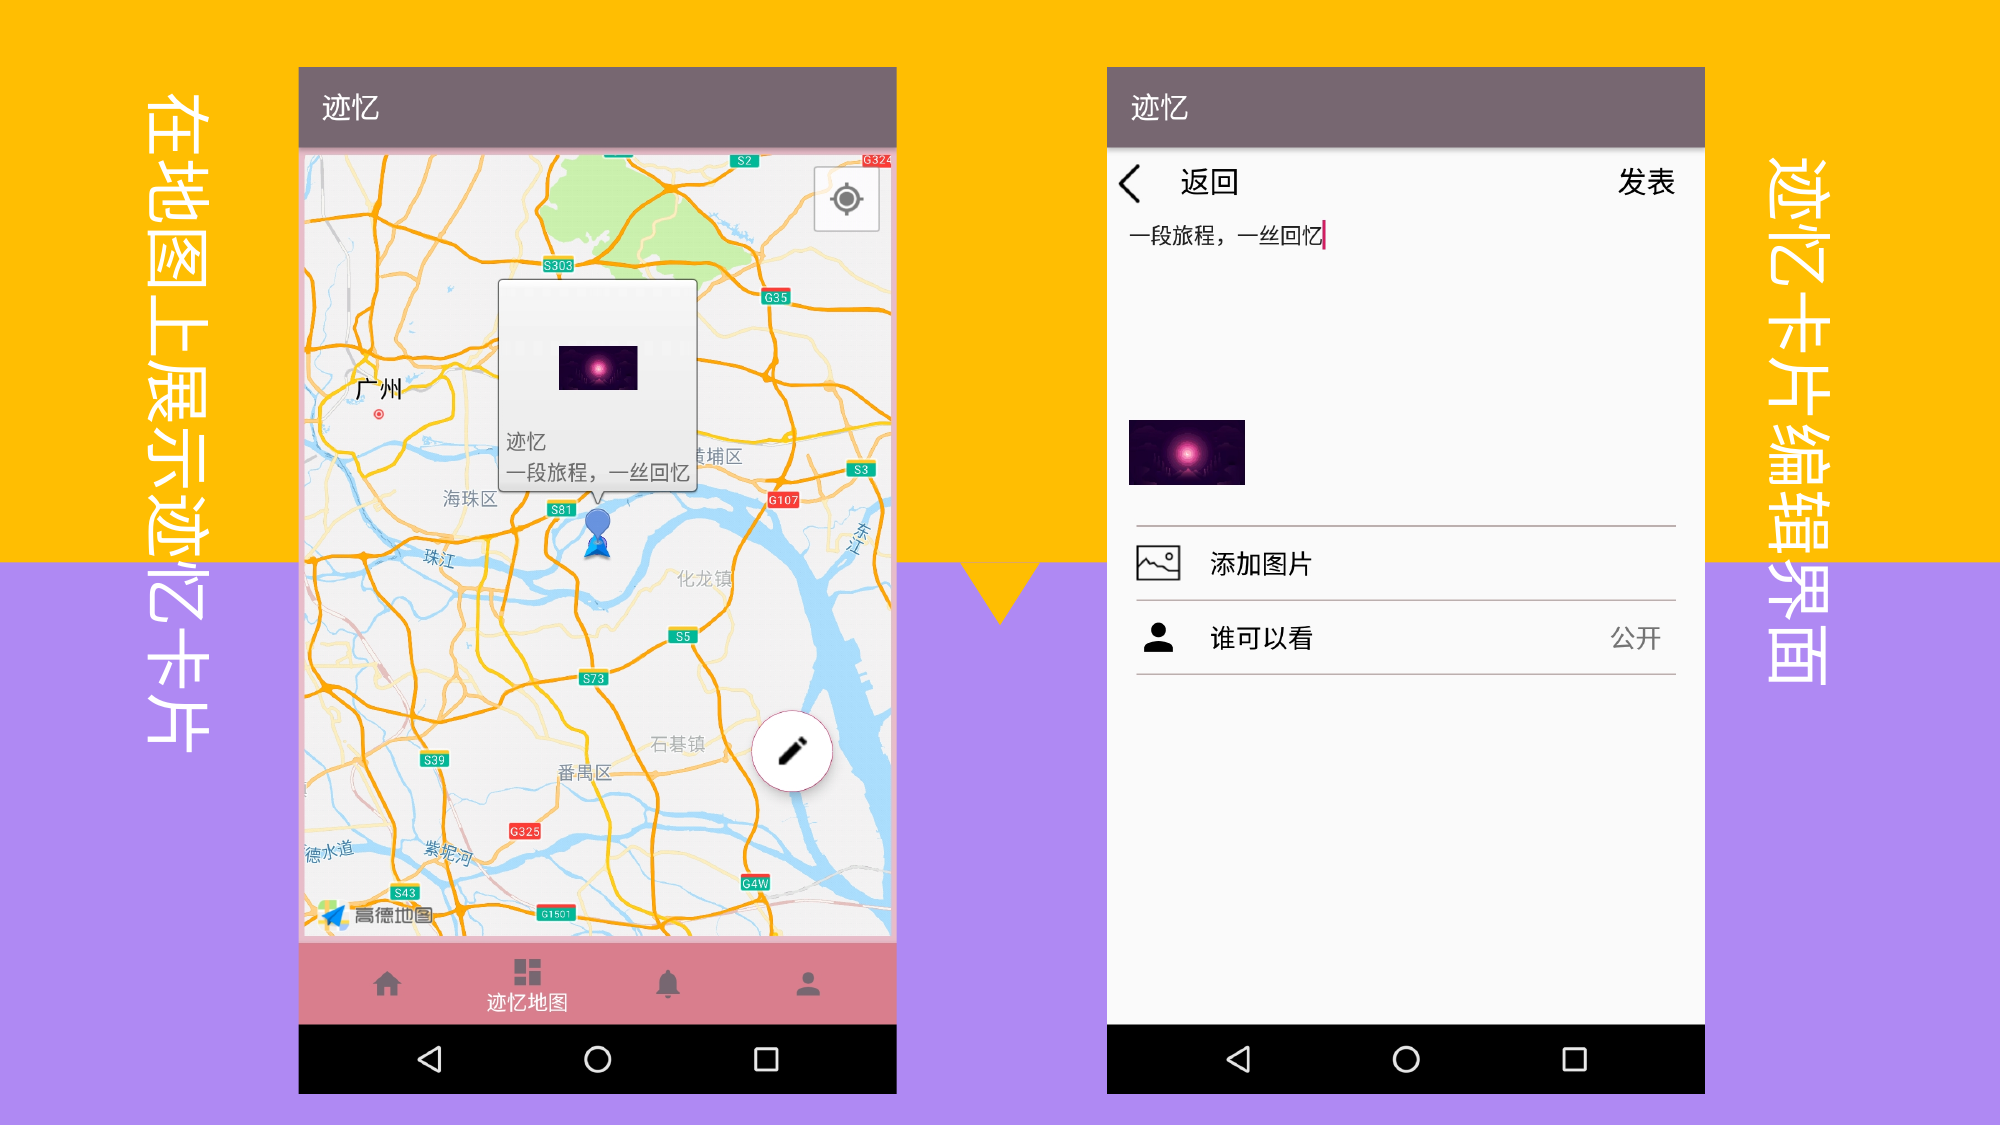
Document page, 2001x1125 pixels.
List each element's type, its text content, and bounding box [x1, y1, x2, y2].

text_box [0, 0, 2000, 626]
picture [1107, 66, 1706, 1094]
picture [298, 66, 897, 1094]
text_box 在地图上展示迹忆卡片 [116, 626, 228, 919]
text_box 迹忆卡片编辑界面 [1738, 626, 1849, 960]
